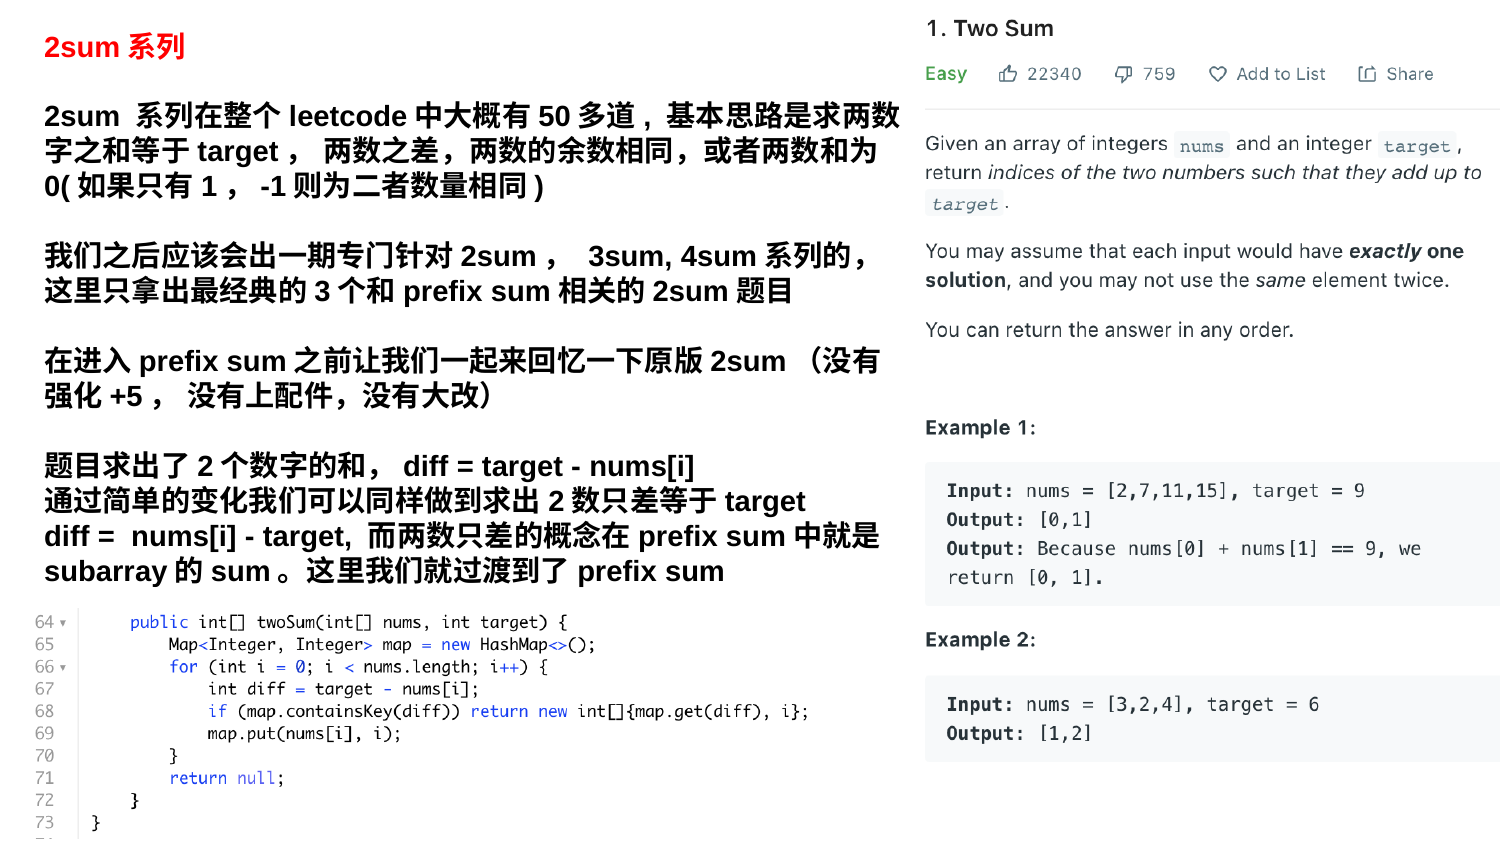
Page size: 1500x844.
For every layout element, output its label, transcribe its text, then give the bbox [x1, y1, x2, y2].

picture [910, 0, 1500, 773]
text_box 2sum系列 2sum 系列在整个leetcode中大概有50多道, 基本思路是求两数字之和等于target， 两数之差，两数的余数相同，或者两数和为0(如果只有1，-1则为二者数量相同) 我们之后应该会出一期专门针对2sum， 3sum, 4sum系列的，这里只拿出最经典的3个和prefix sum相关的2sum题目 在进入prefix sum之前让我们一起来回忆一下原版2sum（没有强化+5， 没有上配件，没有大改） 题目求出了2个数字的和，diff = target - nums[i] 通过简单的变化我们可以同样做到求出2数只差等于target diff = nums[i] - target, 而两数只差的概念在prefix sum中就是subarray的sum。这里我们就过渡到了prefix sum [29, 12, 905, 603]
picture [22, 608, 836, 839]
